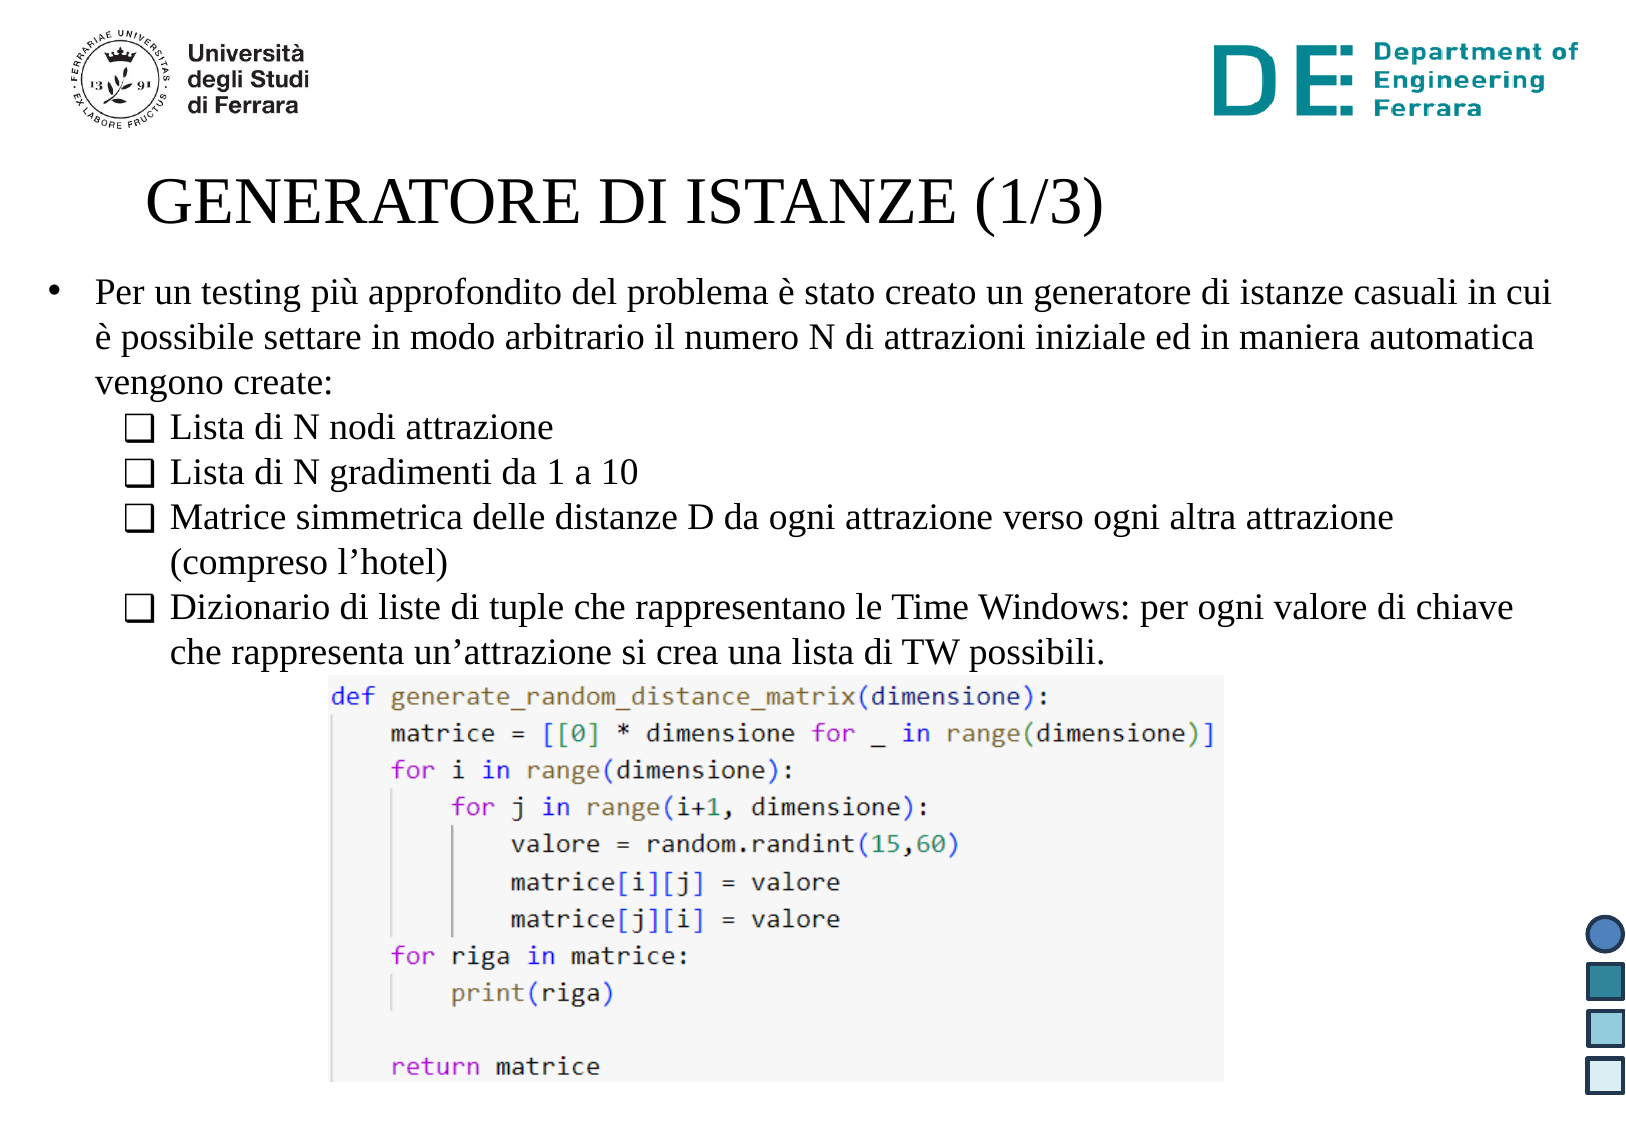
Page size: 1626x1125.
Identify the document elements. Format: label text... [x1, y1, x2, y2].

text_box Per un testing più approfondito del problema è stato creato un generatore di istanze casuali in cui è possibile settare in modo arbitrario il numero N di attrazioni iniziale ed in maniera automatica vengono create: Lista di N nodi attrazione Lista di N gradimenti da 1 a 10 Matrice simmetrica delle distanze D da ogni attrazione verso ogni altra attrazione (compreso l’hotel) Dizionario di liste di tuple che rappresentano le Time Windows: per ogni valore di chiave che rappresenta un’attrazione si crea una lista di TW possibili. [32, 259, 1578, 725]
picture [1213, 42, 1578, 116]
text_box [1587, 916, 1623, 952]
text_box [1587, 1058, 1623, 1094]
text_box [1588, 1011, 1624, 1046]
text_box [1588, 964, 1623, 999]
picture [65, 24, 314, 135]
picture [327, 675, 1224, 1083]
title Generatore di istanze (1/3) [130, 134, 1512, 259]
